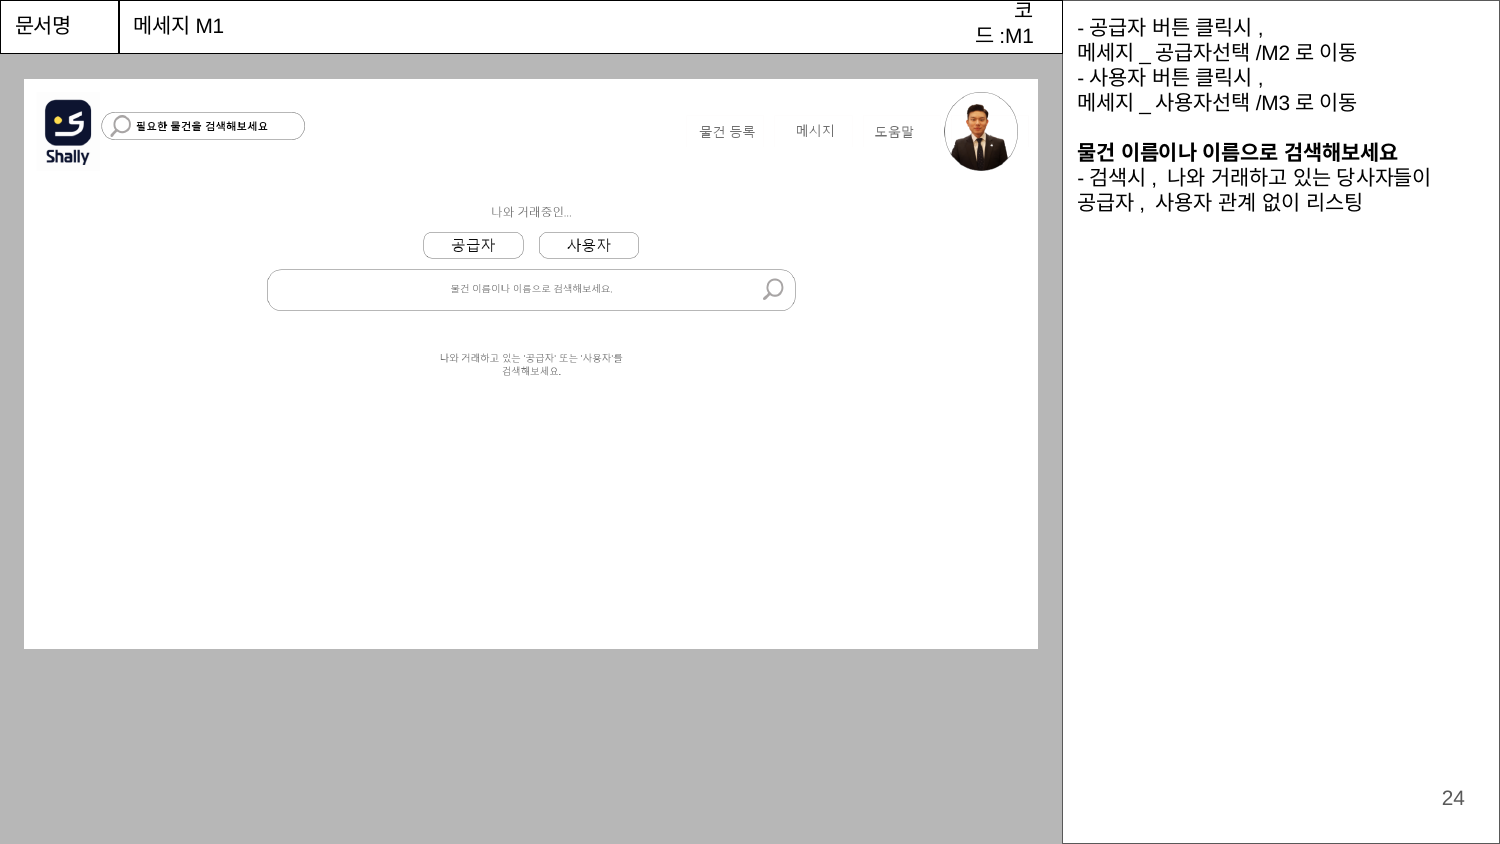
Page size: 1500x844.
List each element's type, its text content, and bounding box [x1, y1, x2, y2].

text_box -공급자 버튼 클릭시, 메세지_공급자선택/M2로 이동 -사용자 버튼 클릭시, 메세지_사용자선택/M3로 이동 물건 이름이나 이름으로 검색해보세요 -검색시, 나와 거래하고 있는 당사자들이 공급자, 사용자 관계 없이 리스팅 [1062, 0, 1500, 844]
table_header 메세지M1 [120, 1, 1062, 53]
picture [24, 79, 1038, 650]
table_header 문서명 [1, 1, 118, 53]
text_box 코드:M1 [941, 0, 1049, 45]
slide_number ‹#› [1389, 764, 1480, 830]
